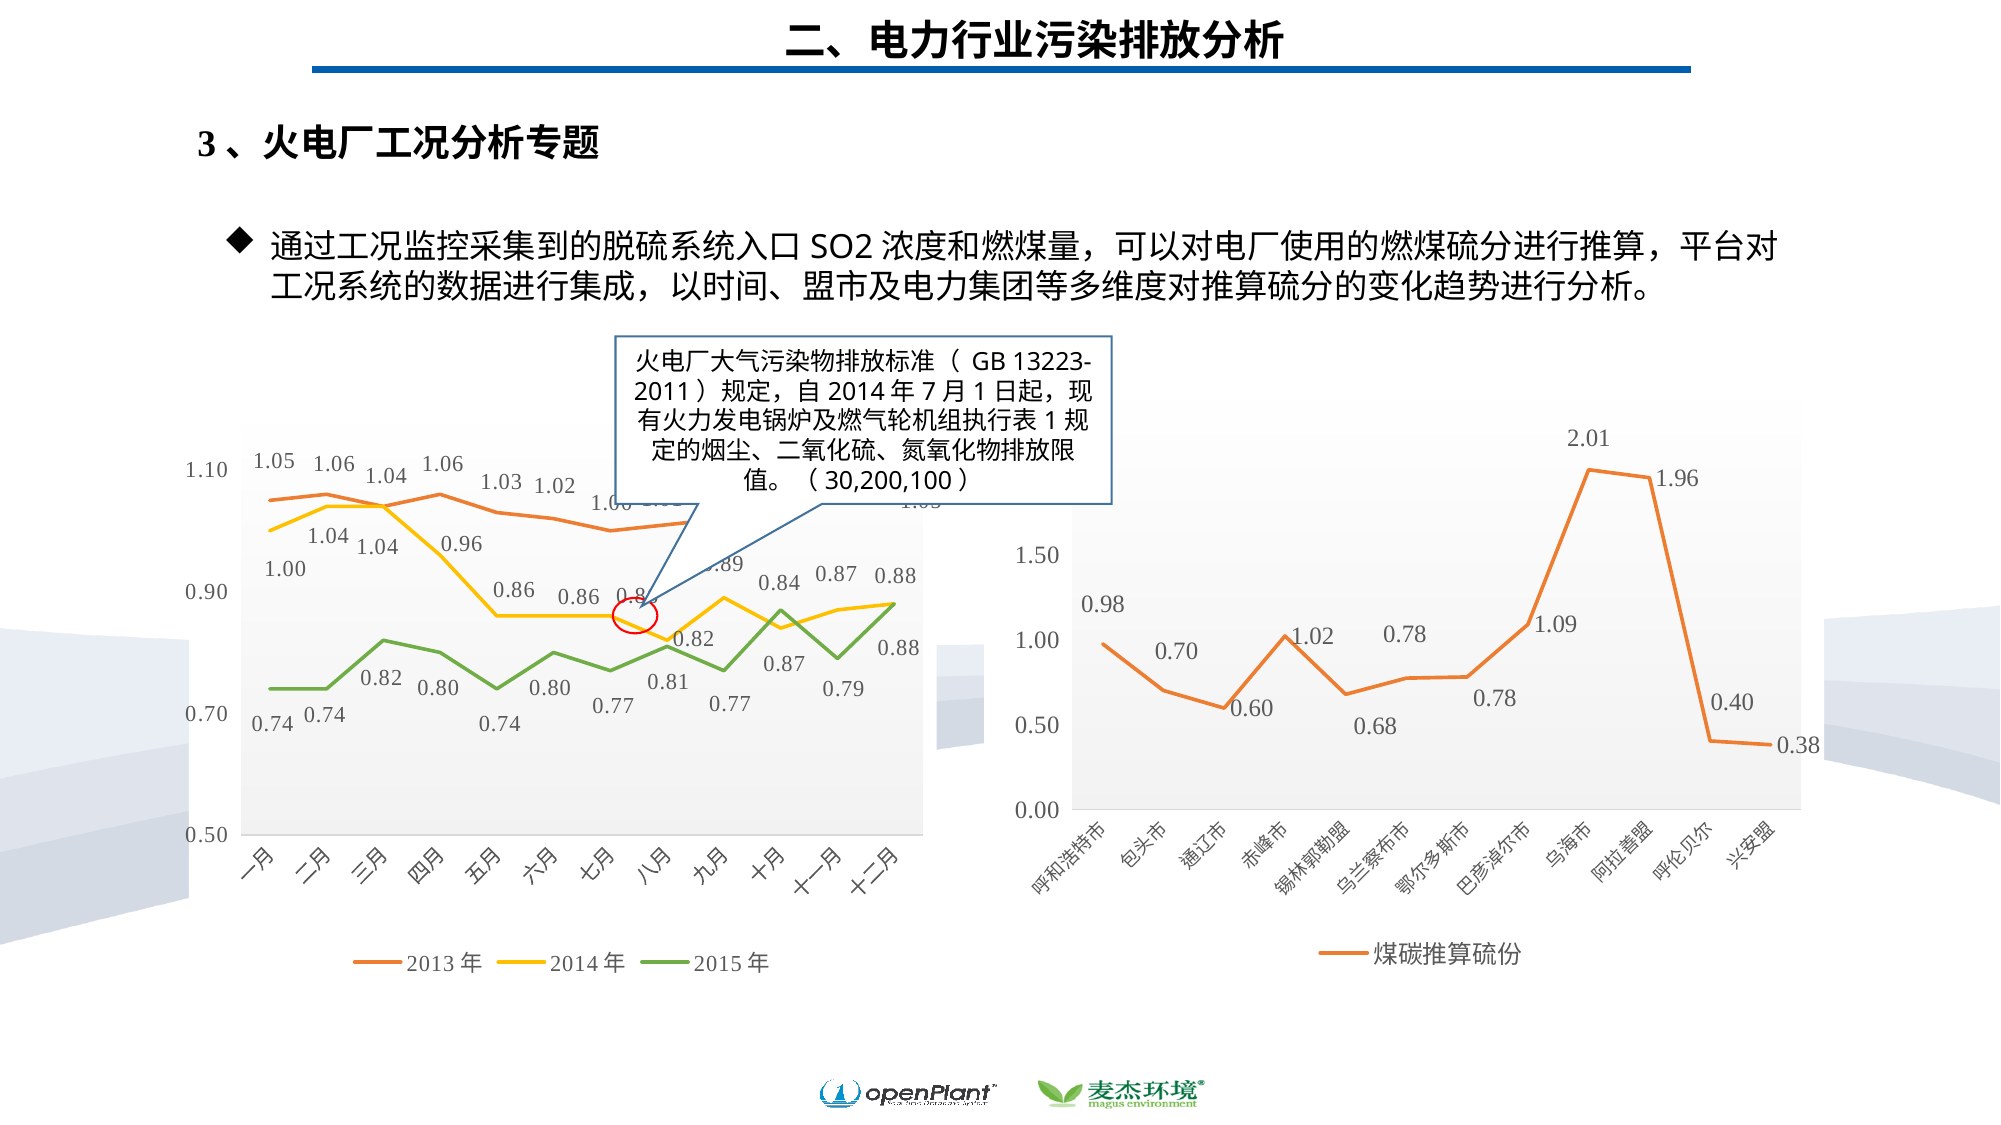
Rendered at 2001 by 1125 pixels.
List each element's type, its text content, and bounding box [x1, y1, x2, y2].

text_box 通过工况监控采集到的脱硫系统入口SO2浓度和燃煤量，可以对电厂使用的燃煤硫分进行推算，平台对工况系统的数据进行集成，以时间、盟市及电力集团等多维度对推算硫分的变化趋势进行分析。 [208, 217, 1827, 313]
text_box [184, 360, 1827, 984]
text_box 火电厂大气污染物排放标准（ GB 13223-2011）规定，自2014年7月1日起，现有火力发电锅炉及燃气轮机组执行表1规定的烟尘、二氧化硫、氮氧化物排放限值。（30,200,100） [614, 335, 1113, 360]
text_box 3、火电厂工况分析专题 [182, 111, 615, 172]
text_box 二、电力行业污染排放分析 [467, 11, 1602, 72]
picture [0, 0, 2000, 1125]
